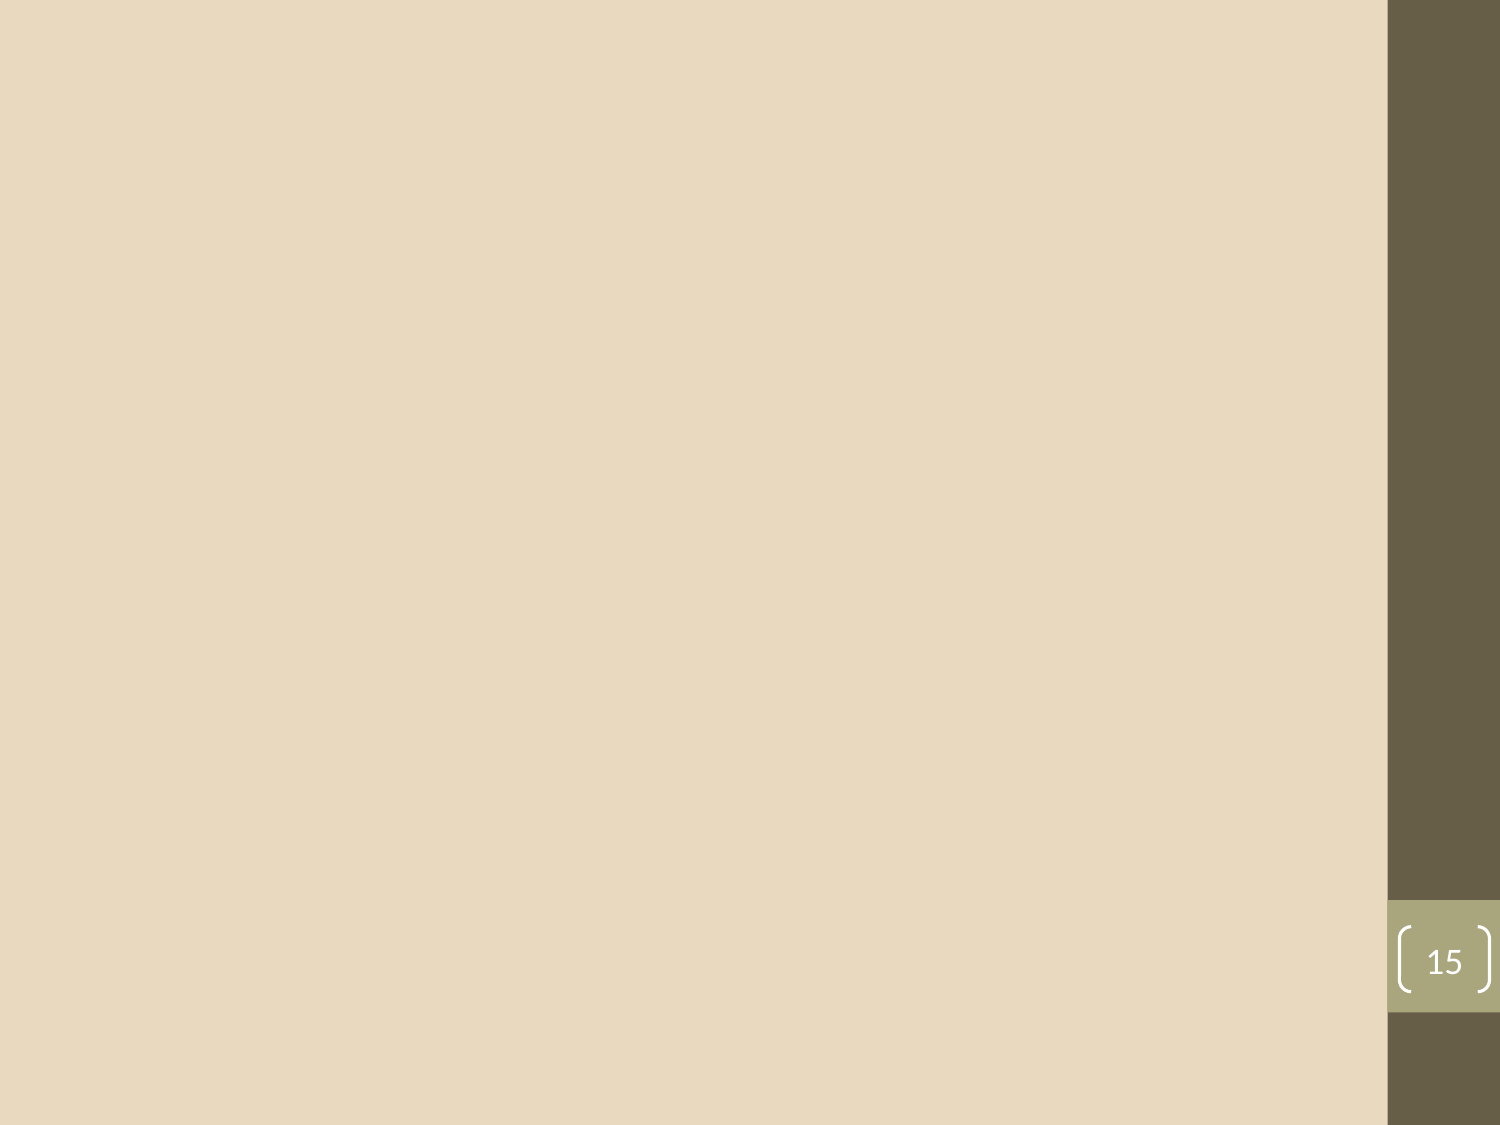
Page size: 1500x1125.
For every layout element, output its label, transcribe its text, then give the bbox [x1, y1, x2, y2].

slide_number 15 [1397, 925, 1492, 994]
